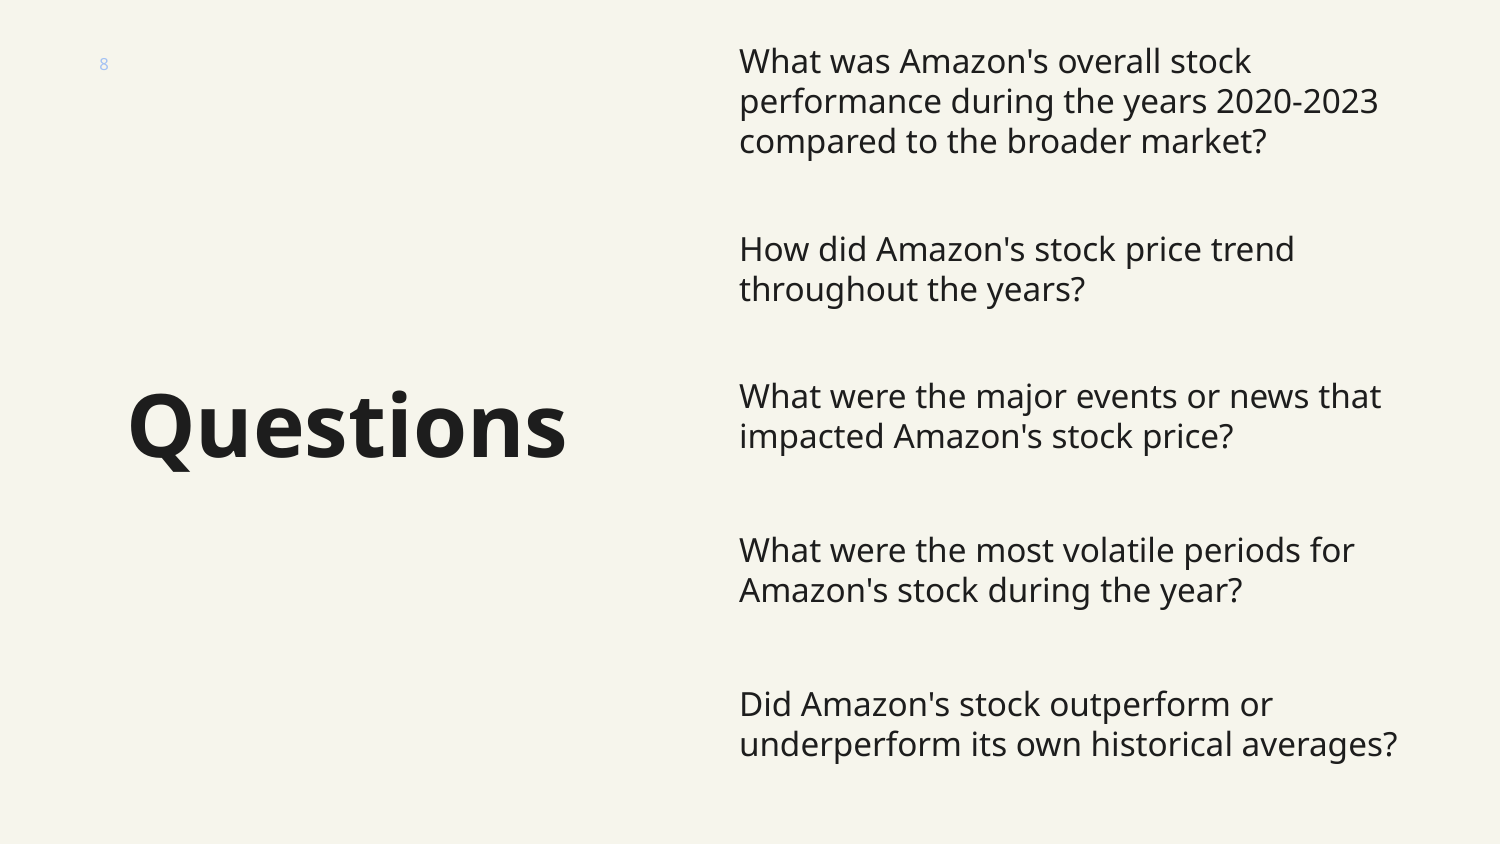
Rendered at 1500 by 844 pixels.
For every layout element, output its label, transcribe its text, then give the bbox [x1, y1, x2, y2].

subtitle What were the most volatile periods for Amazon's stock during the year? [724, 514, 1448, 639]
title Questions [111, 300, 639, 545]
subtitle What was Amazon's overall stock performance during the years 2020-2023 compared to the broader market? [724, 25, 1448, 191]
subtitle Did Amazon's stock outperform or underperform its own historical averages? [724, 668, 1448, 793]
subtitle How did Amazon's stock price trend throughout the years? [724, 213, 1448, 338]
subtitle What were the major events or news that impacted Amazon's stock price? [724, 360, 1448, 485]
